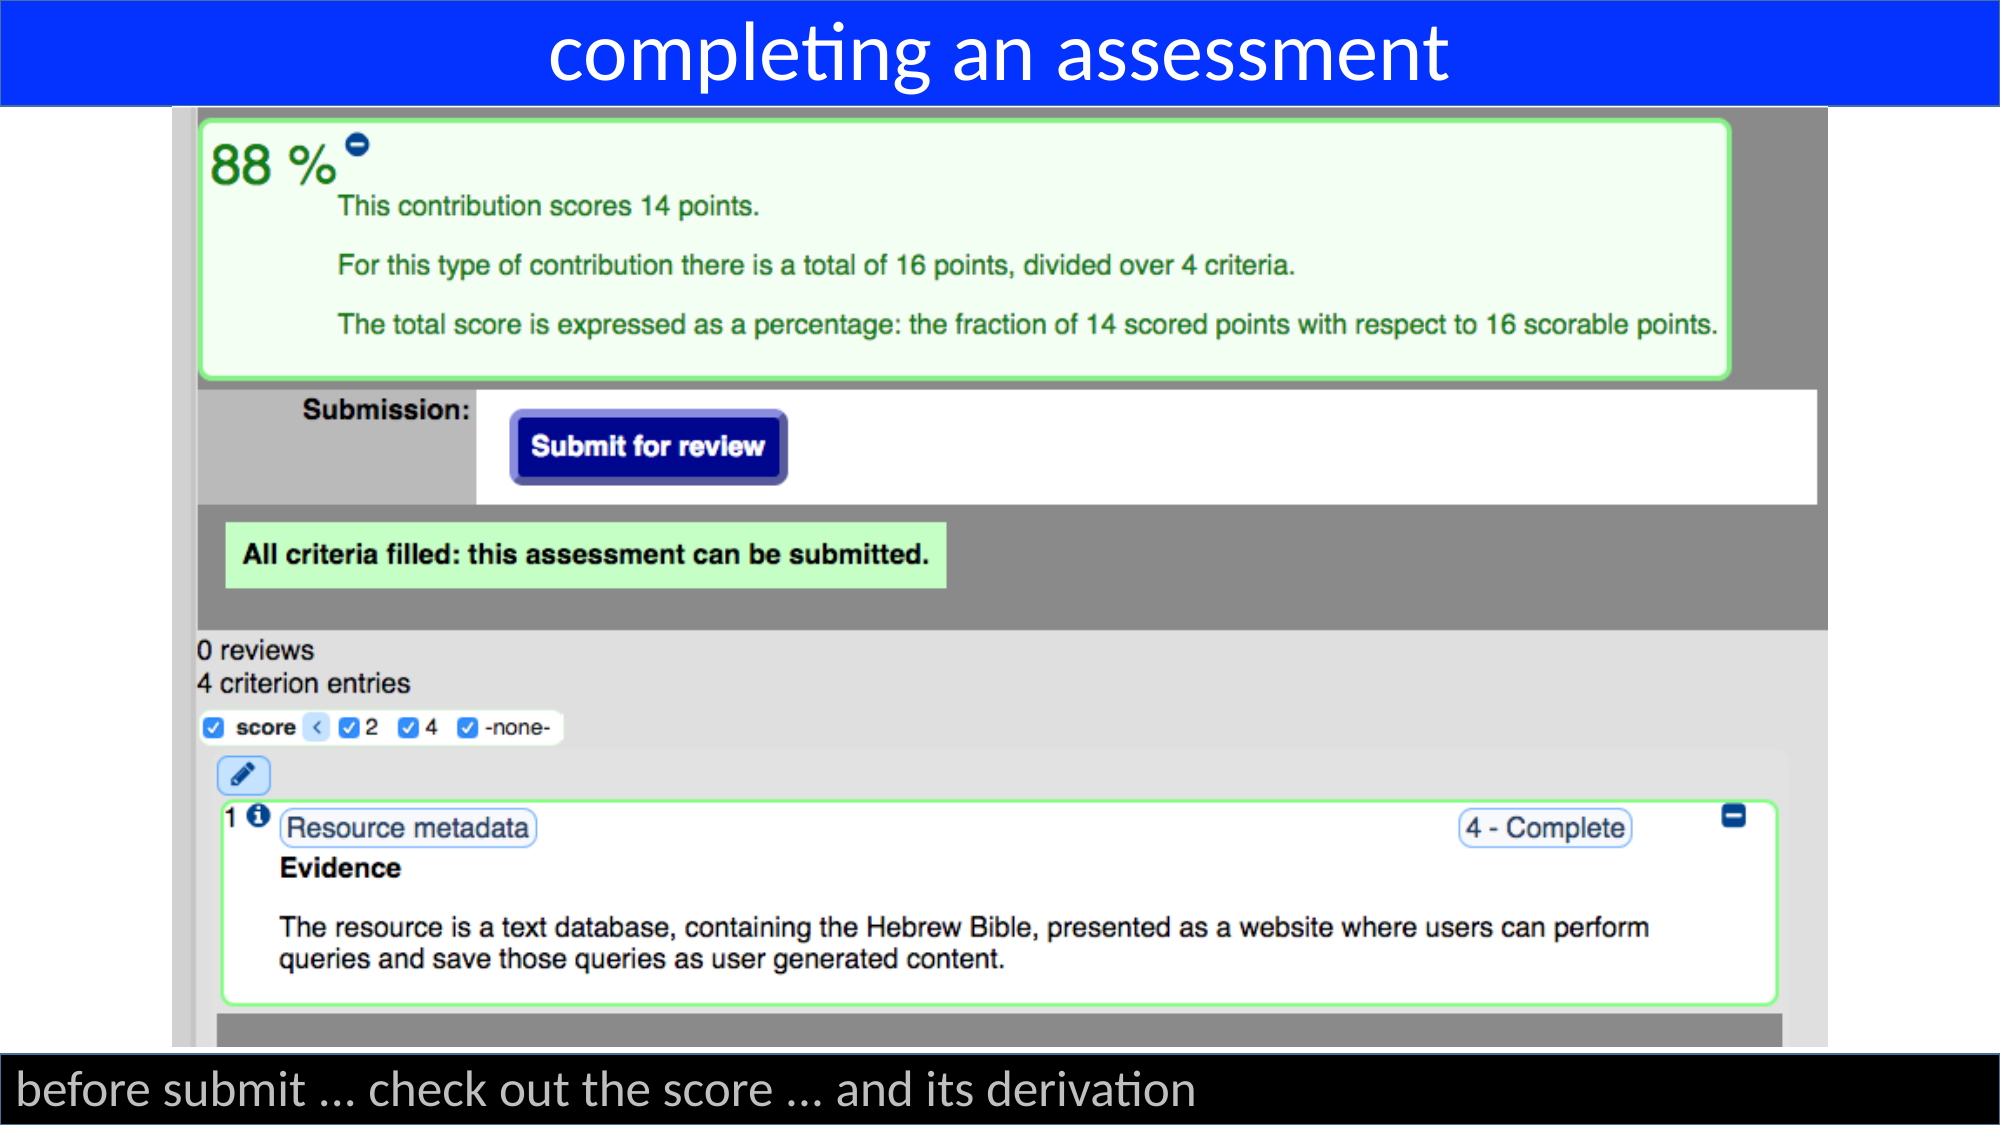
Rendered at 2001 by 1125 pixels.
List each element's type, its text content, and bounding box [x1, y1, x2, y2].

title completing an assessment [0, 0, 2000, 107]
picture [172, 106, 1829, 1047]
text_box before submit ... check out the score ... and its derivation [0, 1053, 2000, 1125]
